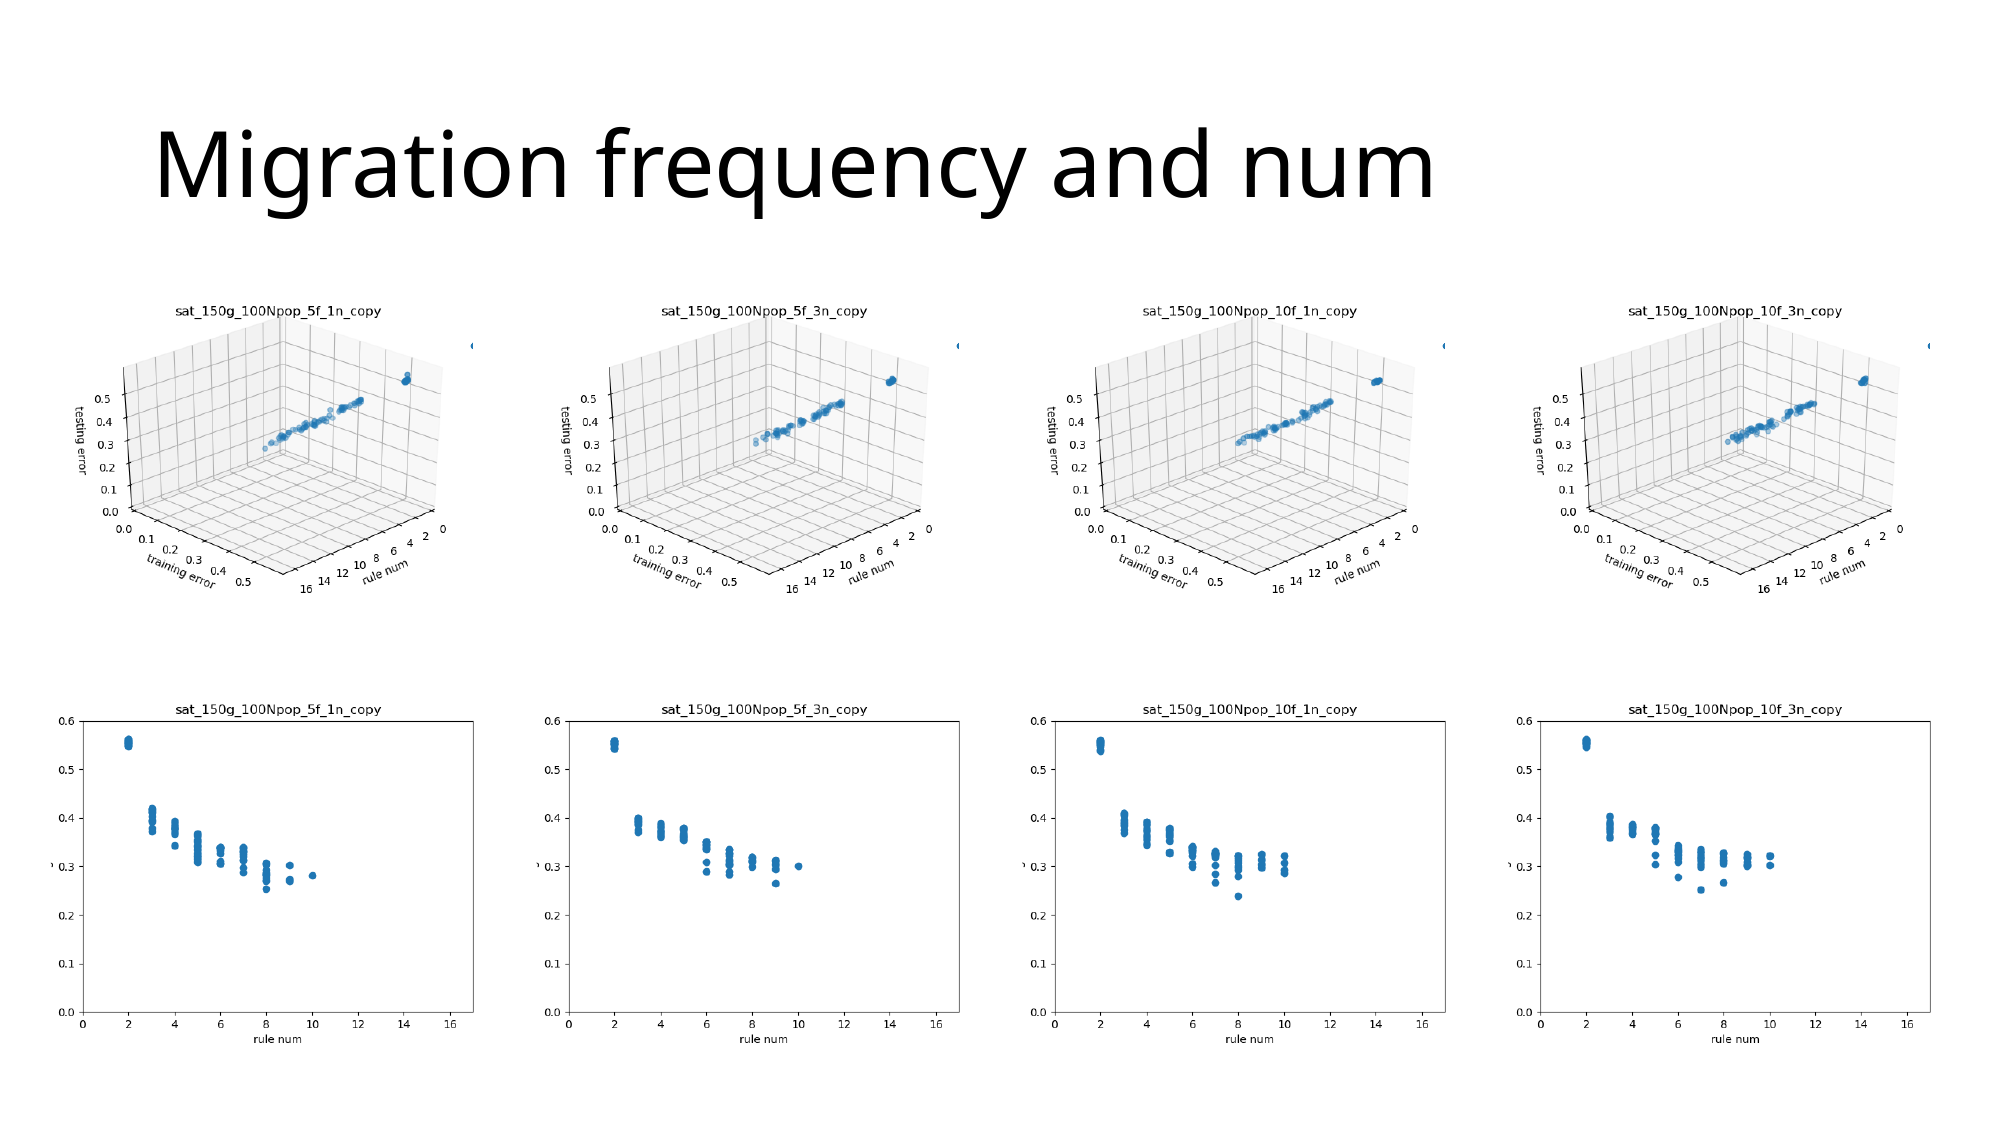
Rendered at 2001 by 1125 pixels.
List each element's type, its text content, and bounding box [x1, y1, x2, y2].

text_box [50, 241, 1950, 1065]
title Migration frequency and num [137, 59, 1921, 241]
